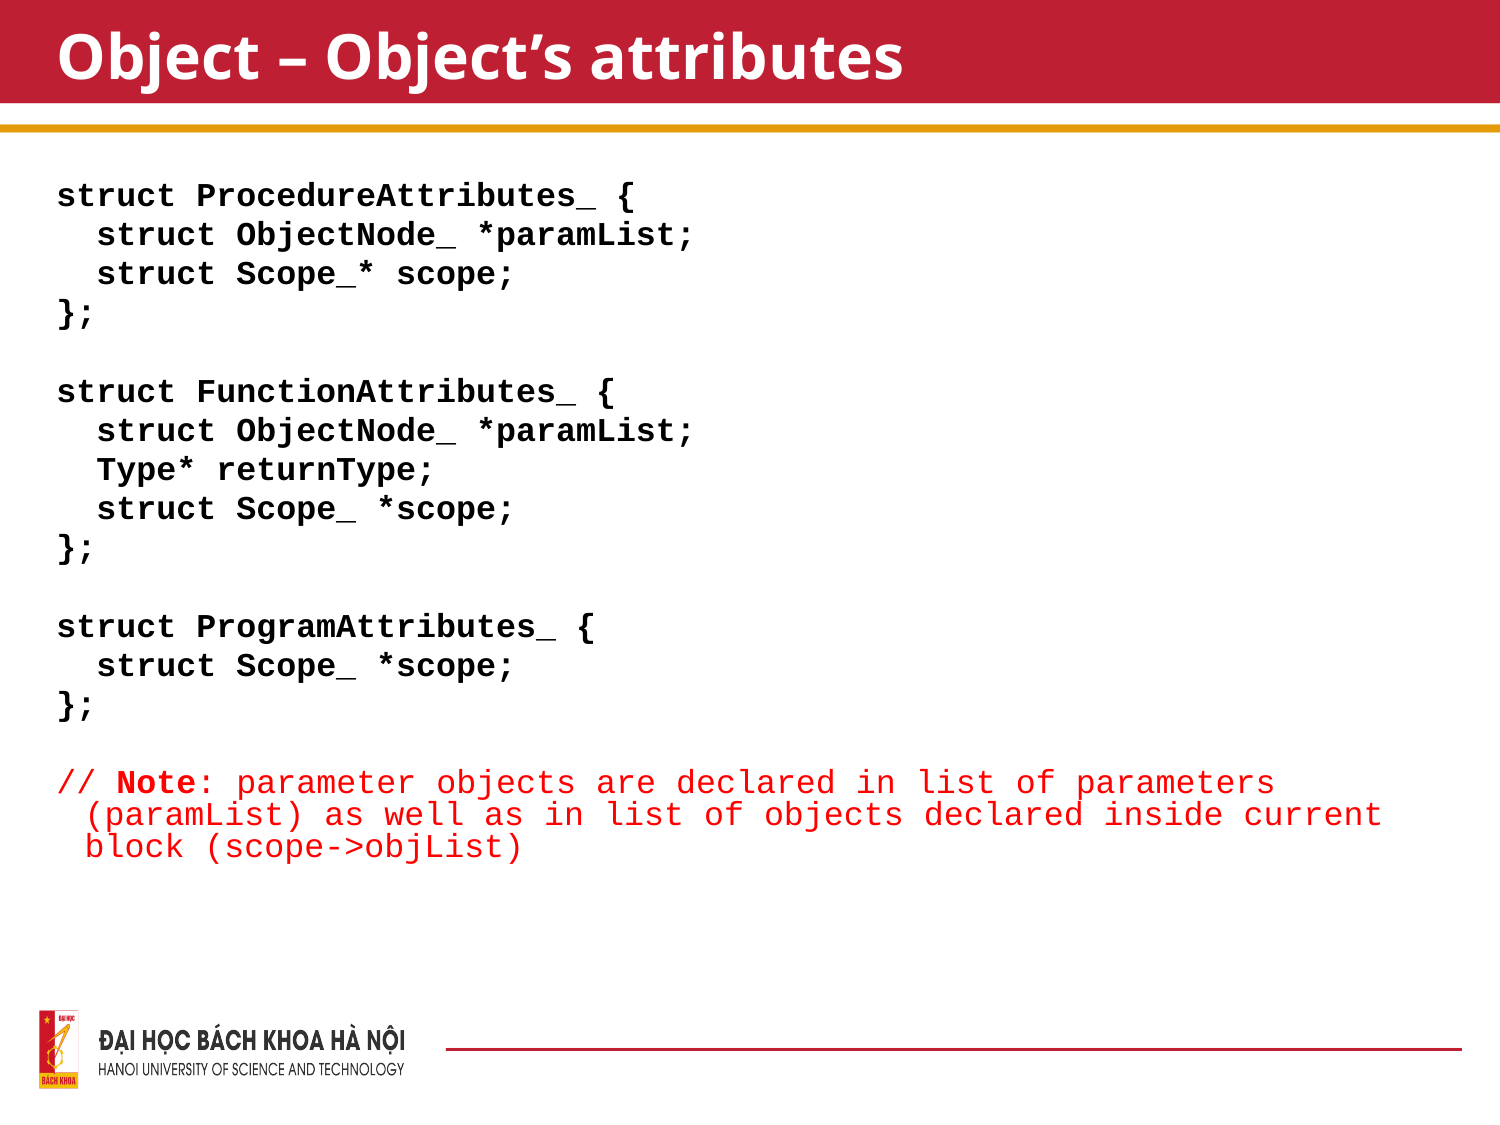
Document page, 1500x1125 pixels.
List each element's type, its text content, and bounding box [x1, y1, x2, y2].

picture [0, 0, 1500, 1125]
title Object – Object’s attributes [41, 18, 1459, 90]
list struct ProcedureAttributes_ { struct ObjectNode_ *paramList; struct Scope_* scope; }; struct FunctionAttributes_ { struct ObjectNode_ *paramList; Type* returnType; struct Scope_ *scope; }; struct ProgramAttributes_ { struct Scope_ *scope; }; // Note: parameter objects are declared in list of parameters (paramList) as well as in list of objects declared inside current block (scope->objList) [41, 173, 1459, 979]
